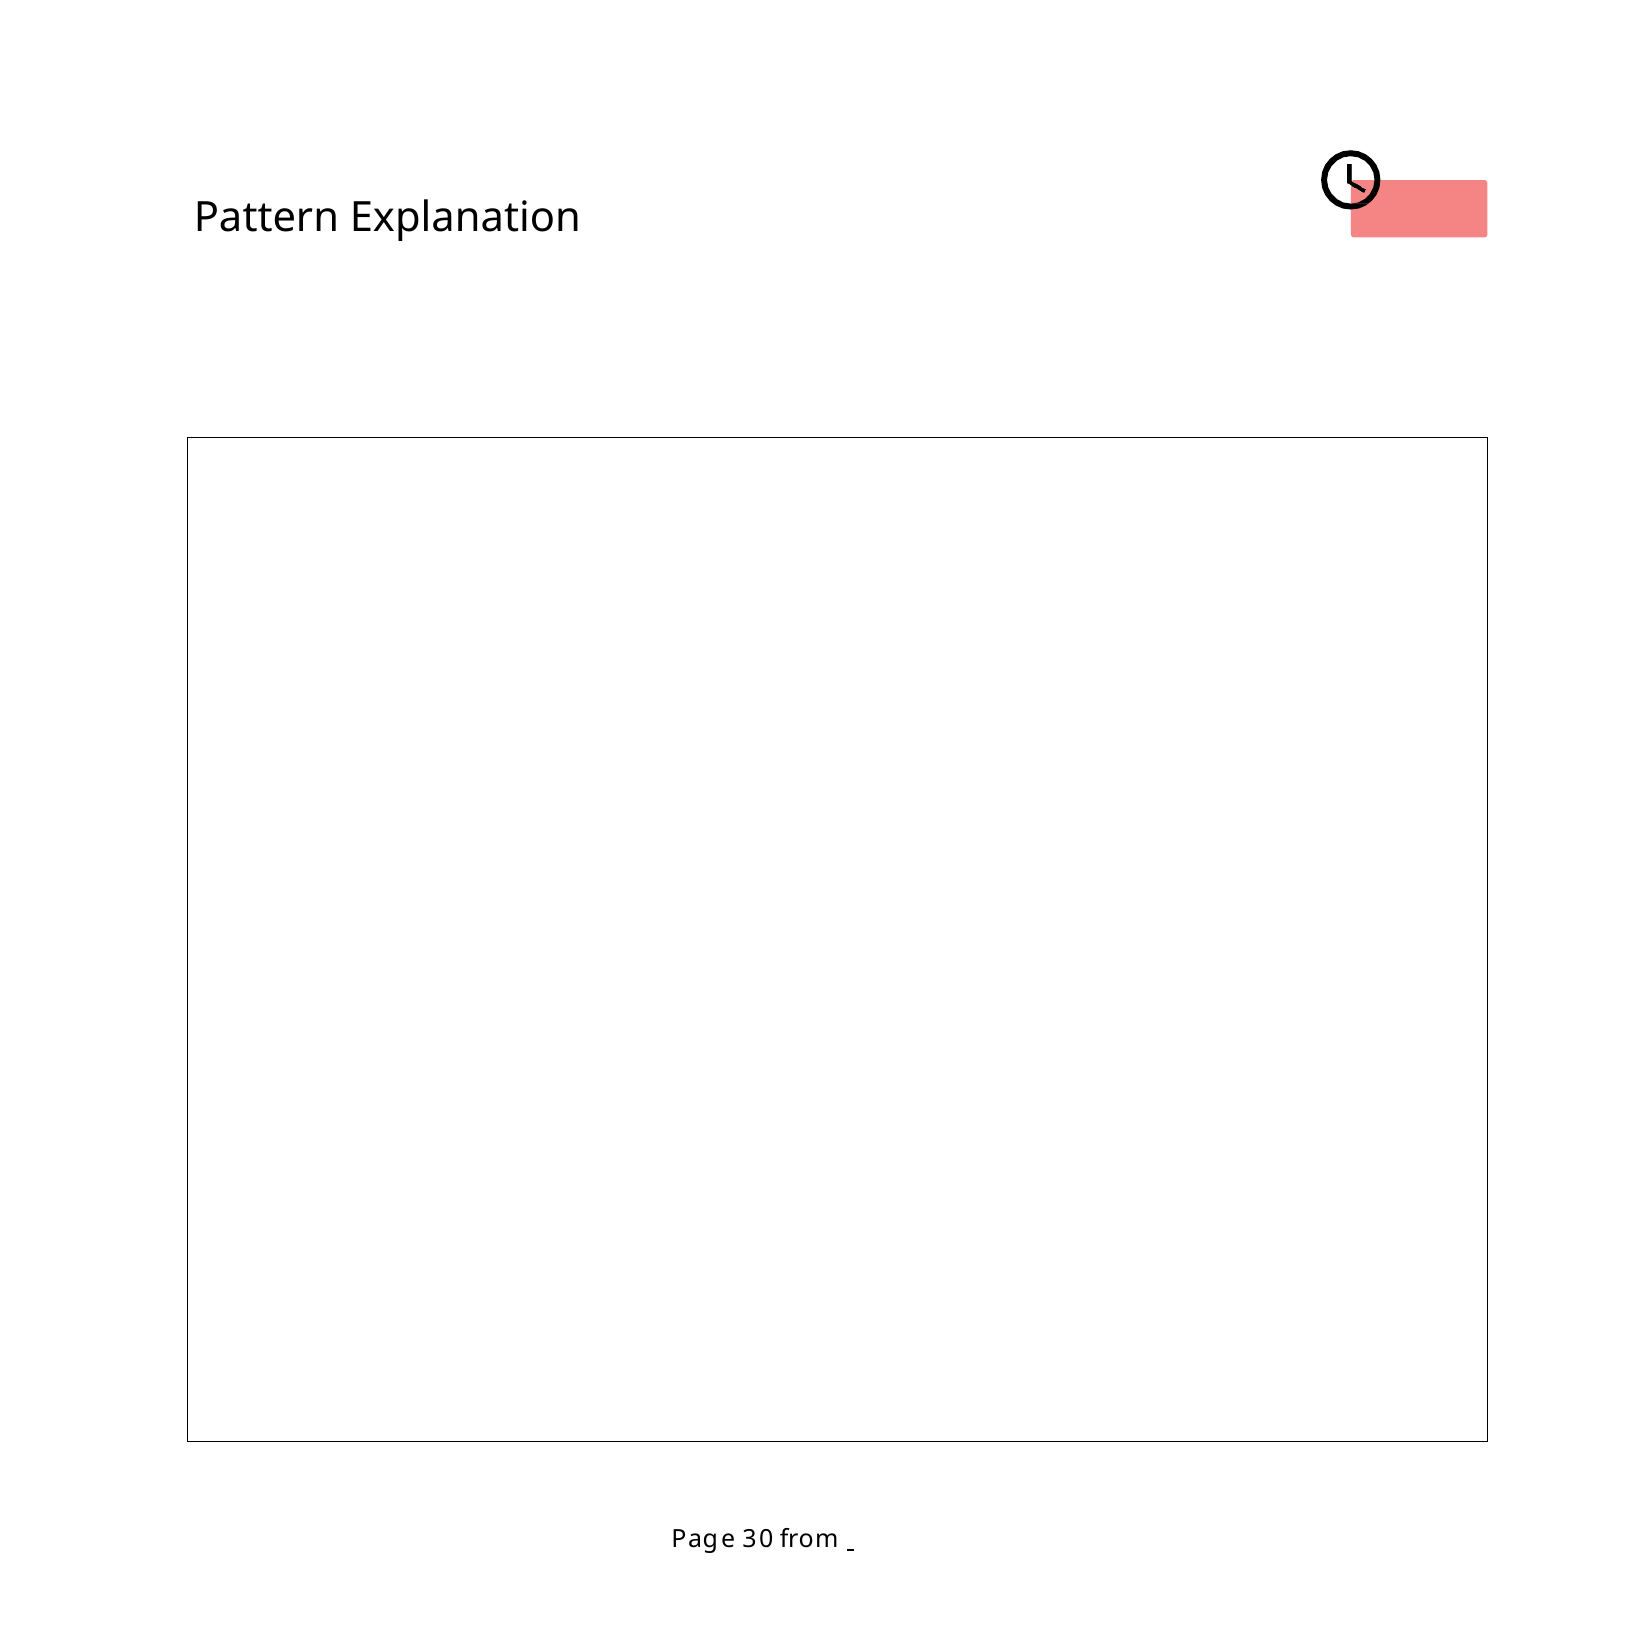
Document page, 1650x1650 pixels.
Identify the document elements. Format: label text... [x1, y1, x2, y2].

slide_number Page 30 from [669, 1527, 881, 1558]
text_box [187, 437, 1488, 1442]
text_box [1320, 149, 1488, 238]
title Pattern Explanation [191, 186, 809, 437]
